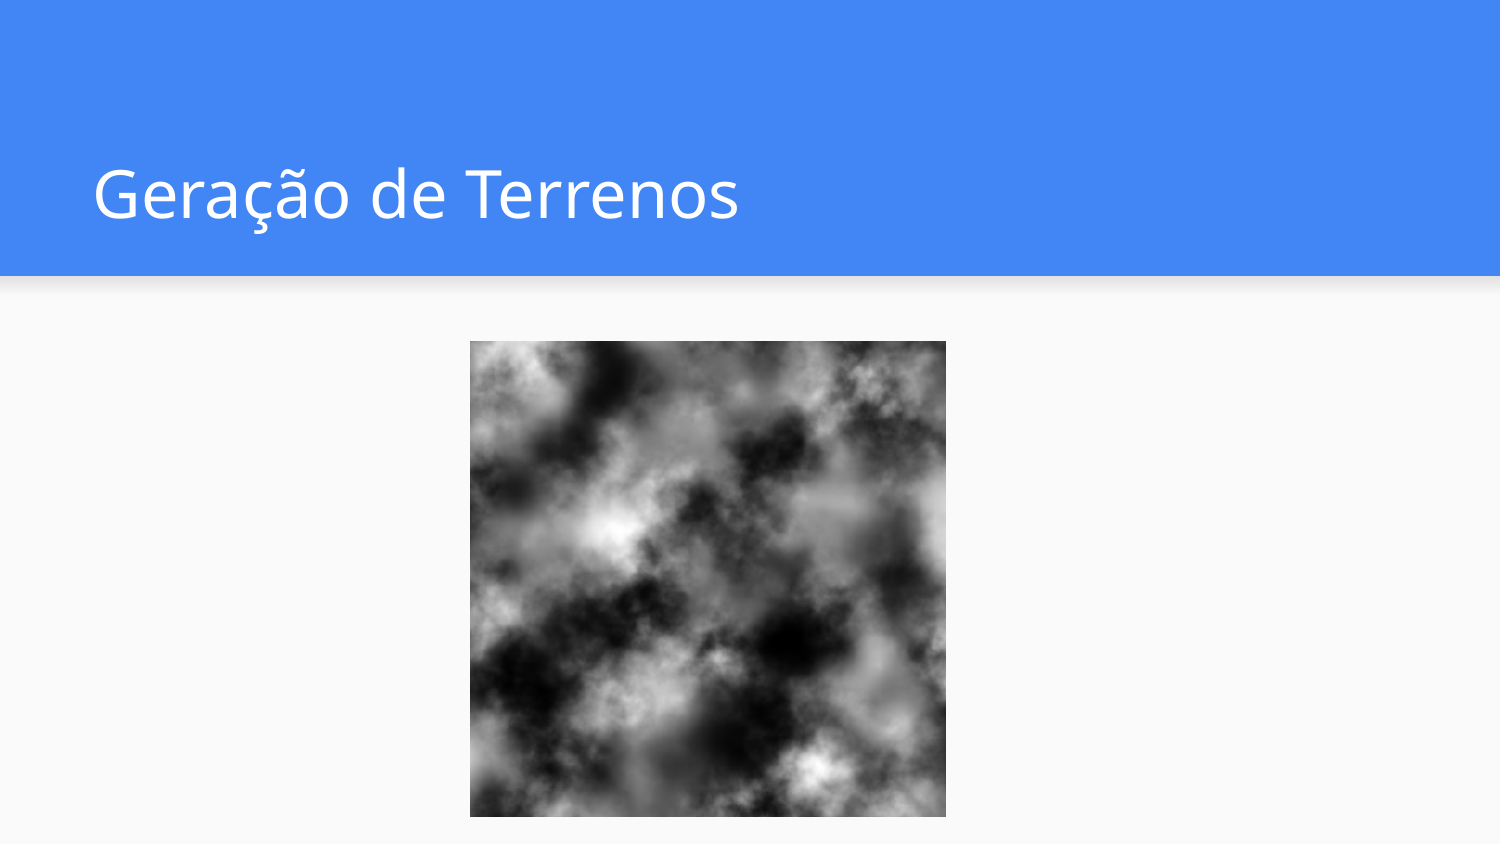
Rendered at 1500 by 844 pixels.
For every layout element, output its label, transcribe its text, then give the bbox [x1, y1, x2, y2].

title Geração de Terrenos [77, 121, 1427, 248]
picture [470, 341, 946, 817]
